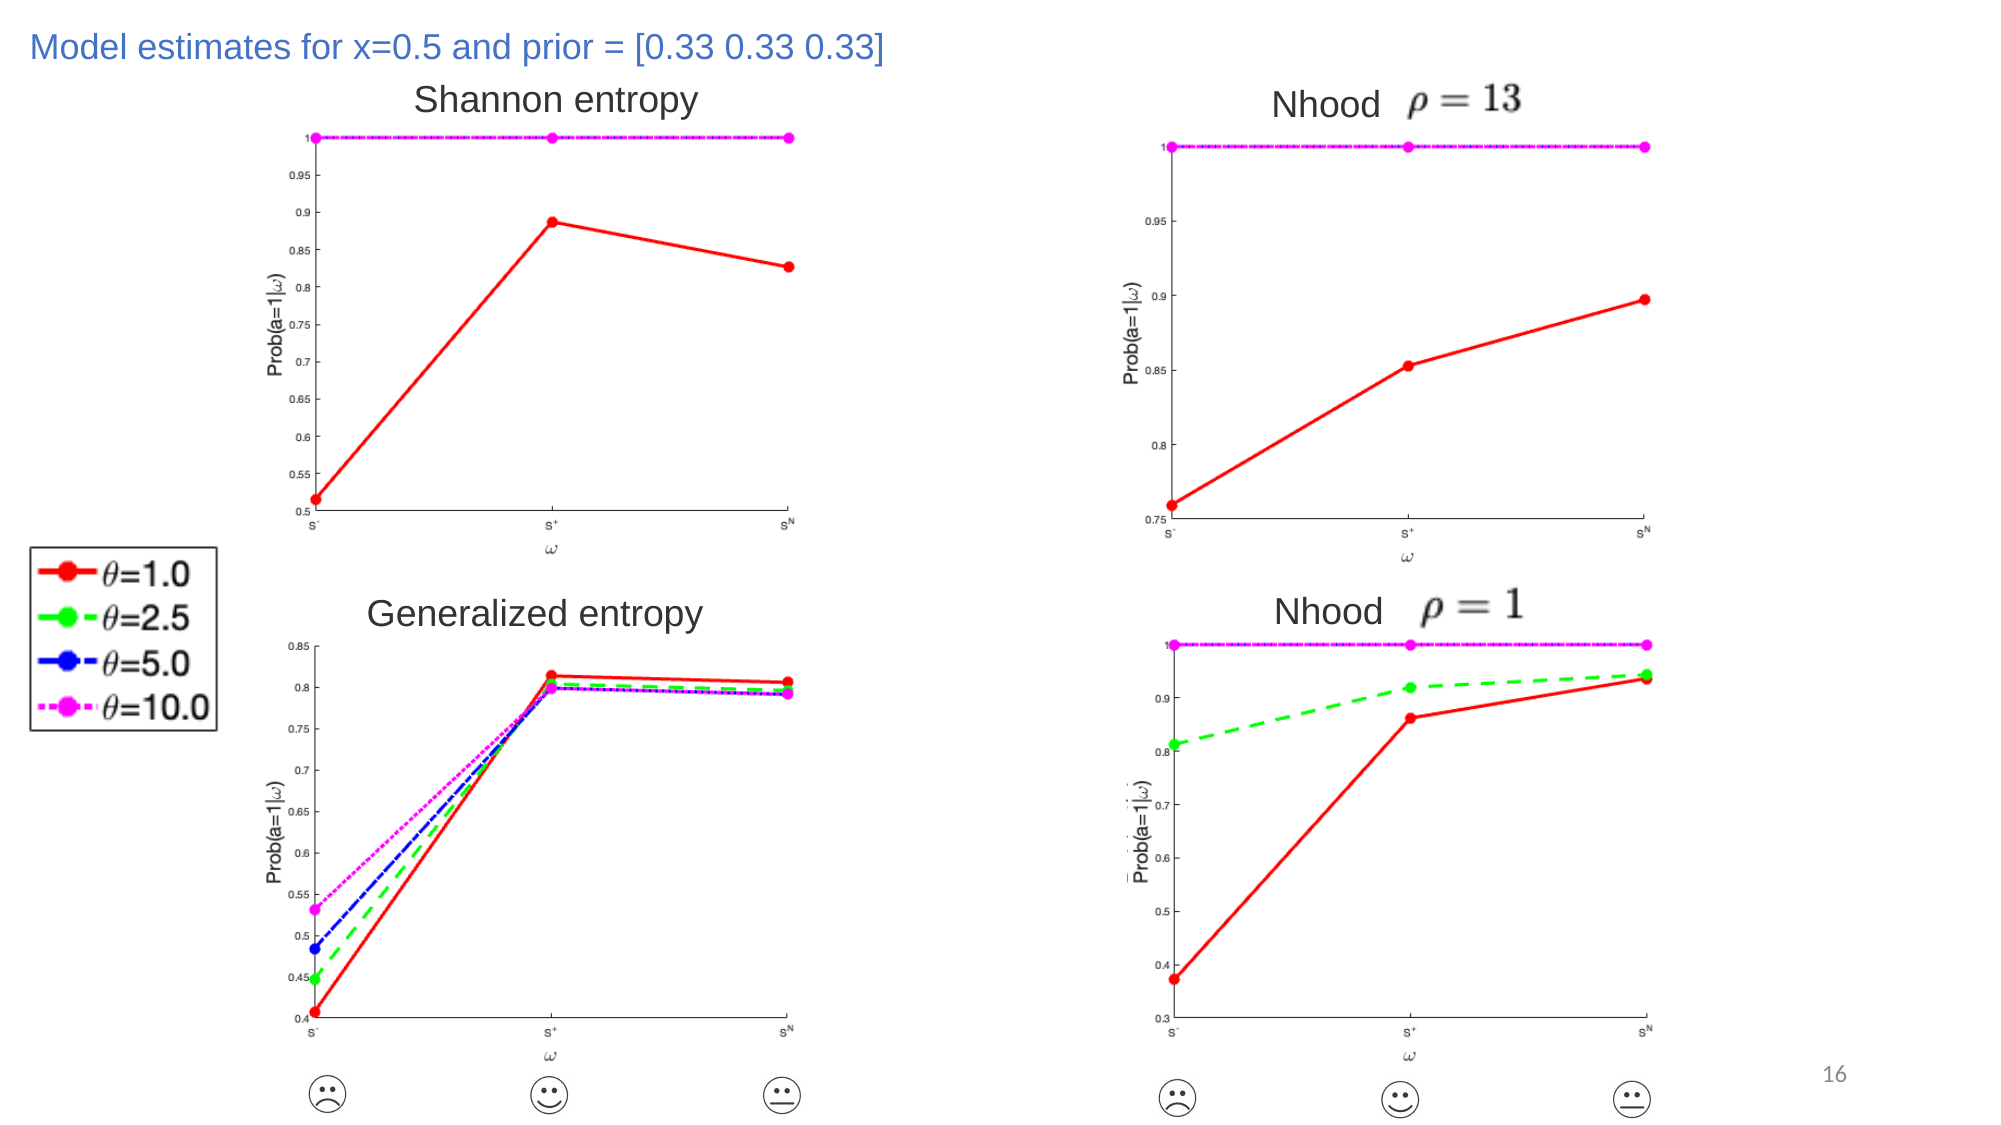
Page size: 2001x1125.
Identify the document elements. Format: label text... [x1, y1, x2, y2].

slide_number 16 [1412, 1042, 1863, 1103]
picture [24, 543, 226, 738]
text_box Nhood [1256, 72, 1390, 132]
picture [762, 1074, 802, 1117]
picture [262, 130, 796, 558]
text_box Generalized entropy [351, 581, 725, 638]
text_box Nhood [1259, 579, 1406, 637]
picture [261, 638, 795, 1065]
text_box Shannon entropy [398, 67, 725, 128]
text_box Model estimates for x=0.5 and prior = [0.33 0.33 0.33] [14, 8, 1000, 87]
picture [1612, 1078, 1652, 1121]
picture [308, 1073, 347, 1115]
picture [1158, 1077, 1197, 1119]
picture [1379, 1078, 1421, 1121]
picture [1122, 579, 1654, 1065]
picture [1118, 67, 1652, 566]
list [528, 1073, 570, 1117]
